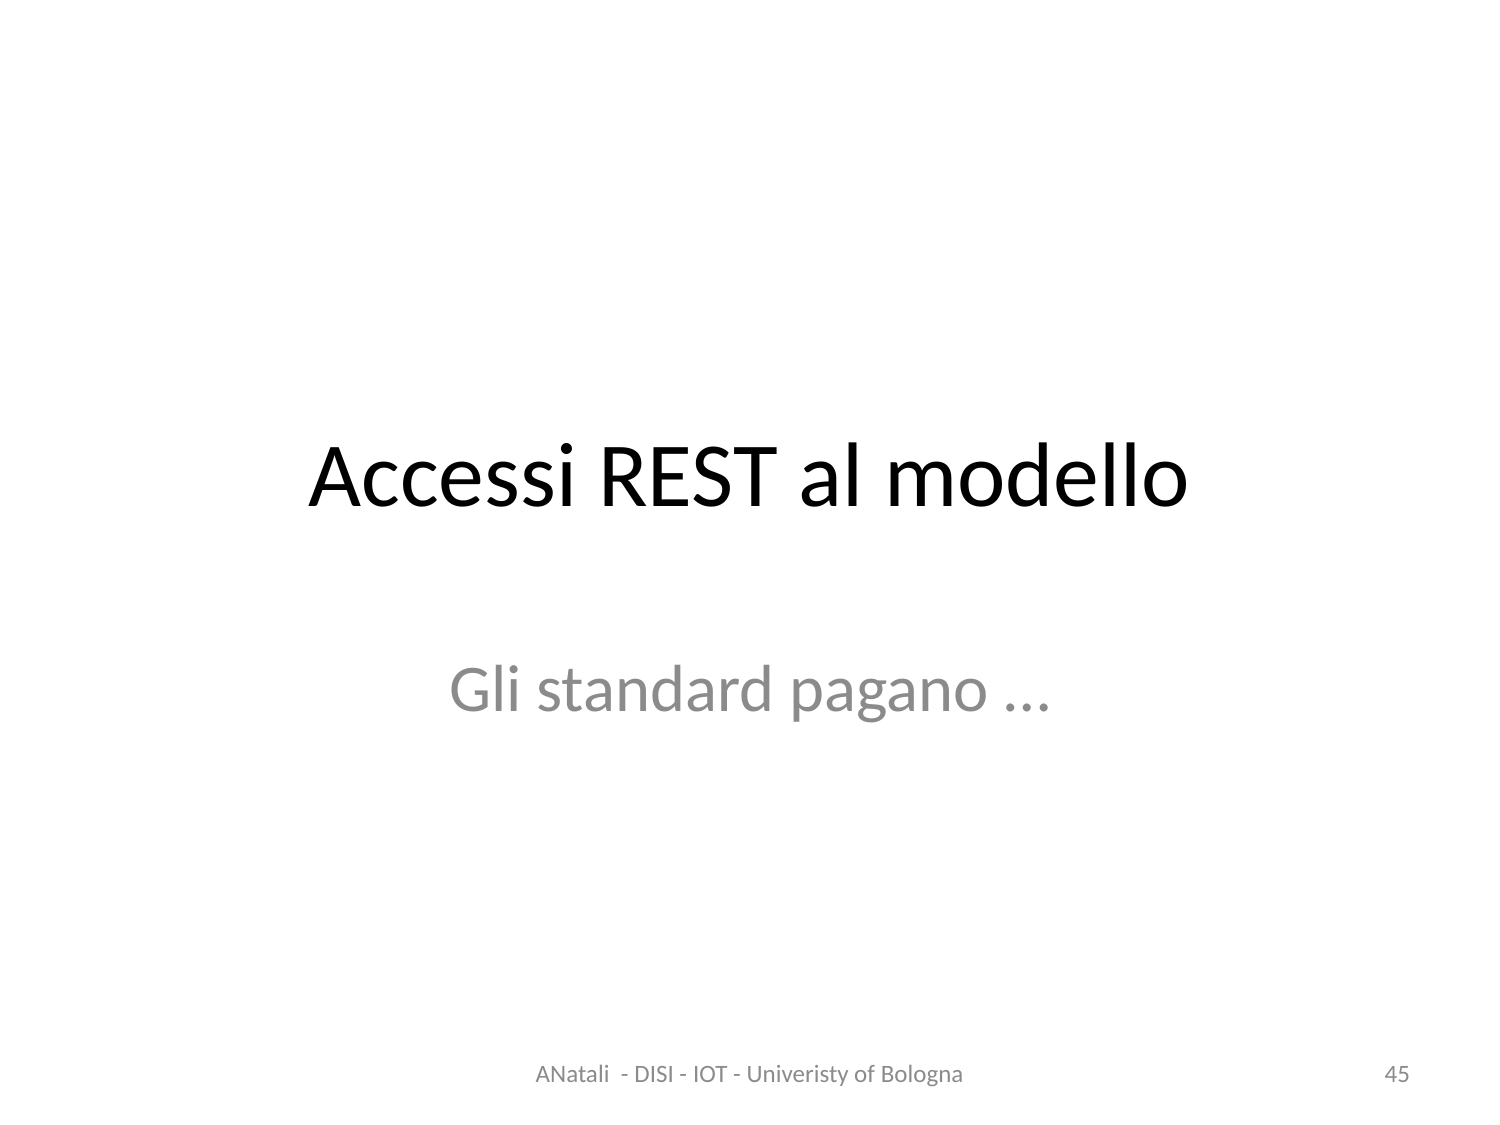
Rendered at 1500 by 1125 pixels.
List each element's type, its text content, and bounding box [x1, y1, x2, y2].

slide_number 45 [1074, 1042, 1425, 1103]
subtitle Gli standard pagano … [225, 637, 1275, 925]
footer ANatali - DISI - IOT - Univeristy of Bologna [512, 1042, 988, 1103]
title Accessi REST al modello [112, 349, 1388, 591]
